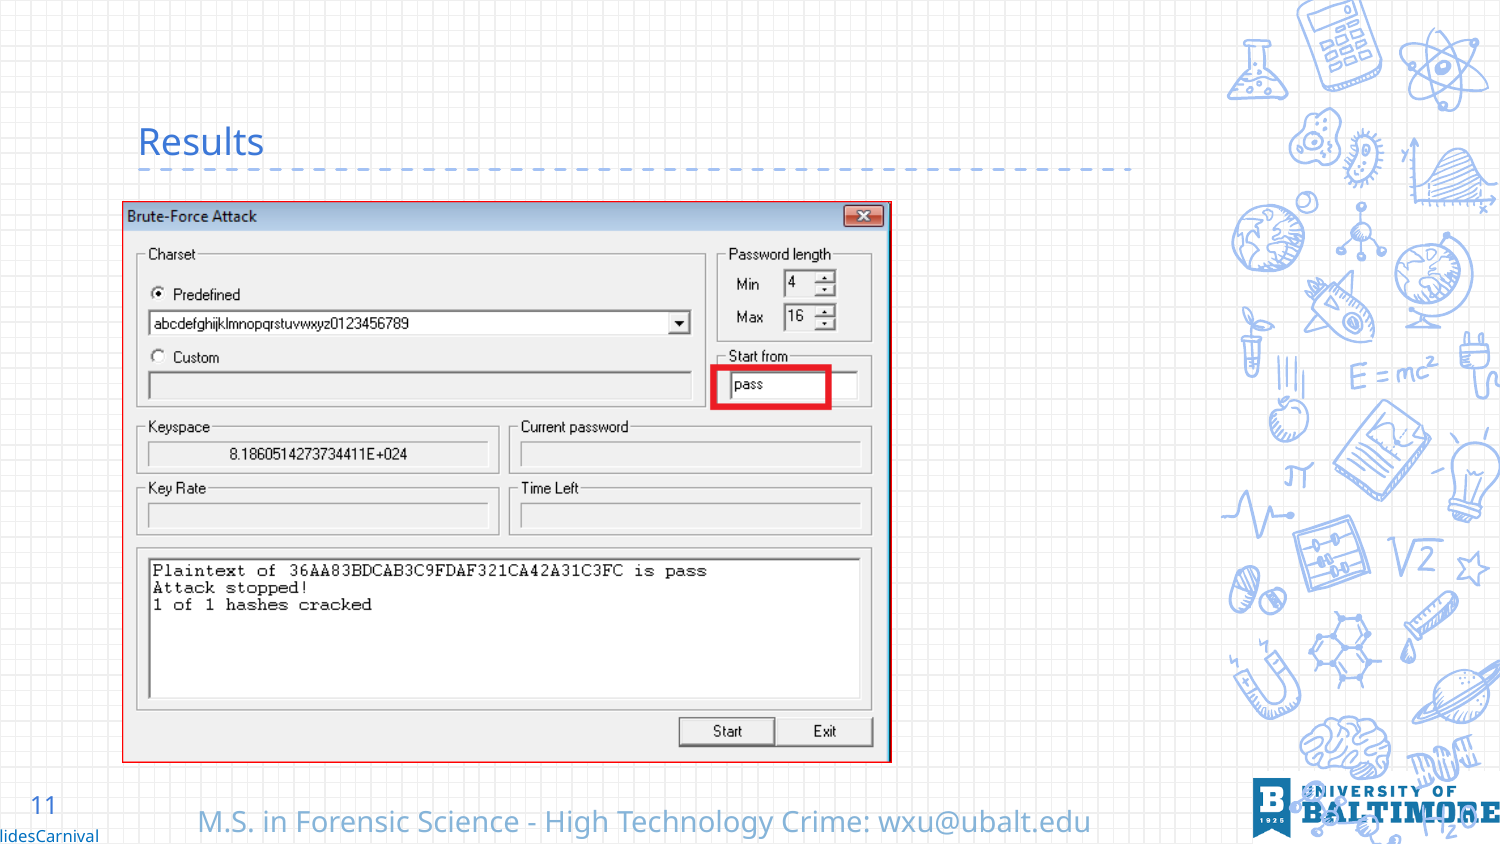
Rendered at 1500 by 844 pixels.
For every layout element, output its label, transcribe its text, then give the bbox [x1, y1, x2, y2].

picture [1327, 813, 1336, 822]
picture [1316, 786, 1321, 797]
title Results [122, 36, 1130, 178]
picture [1253, 771, 1500, 844]
picture [122, 201, 892, 764]
slide_number 11 [14, 774, 105, 840]
picture [1365, 817, 1376, 833]
